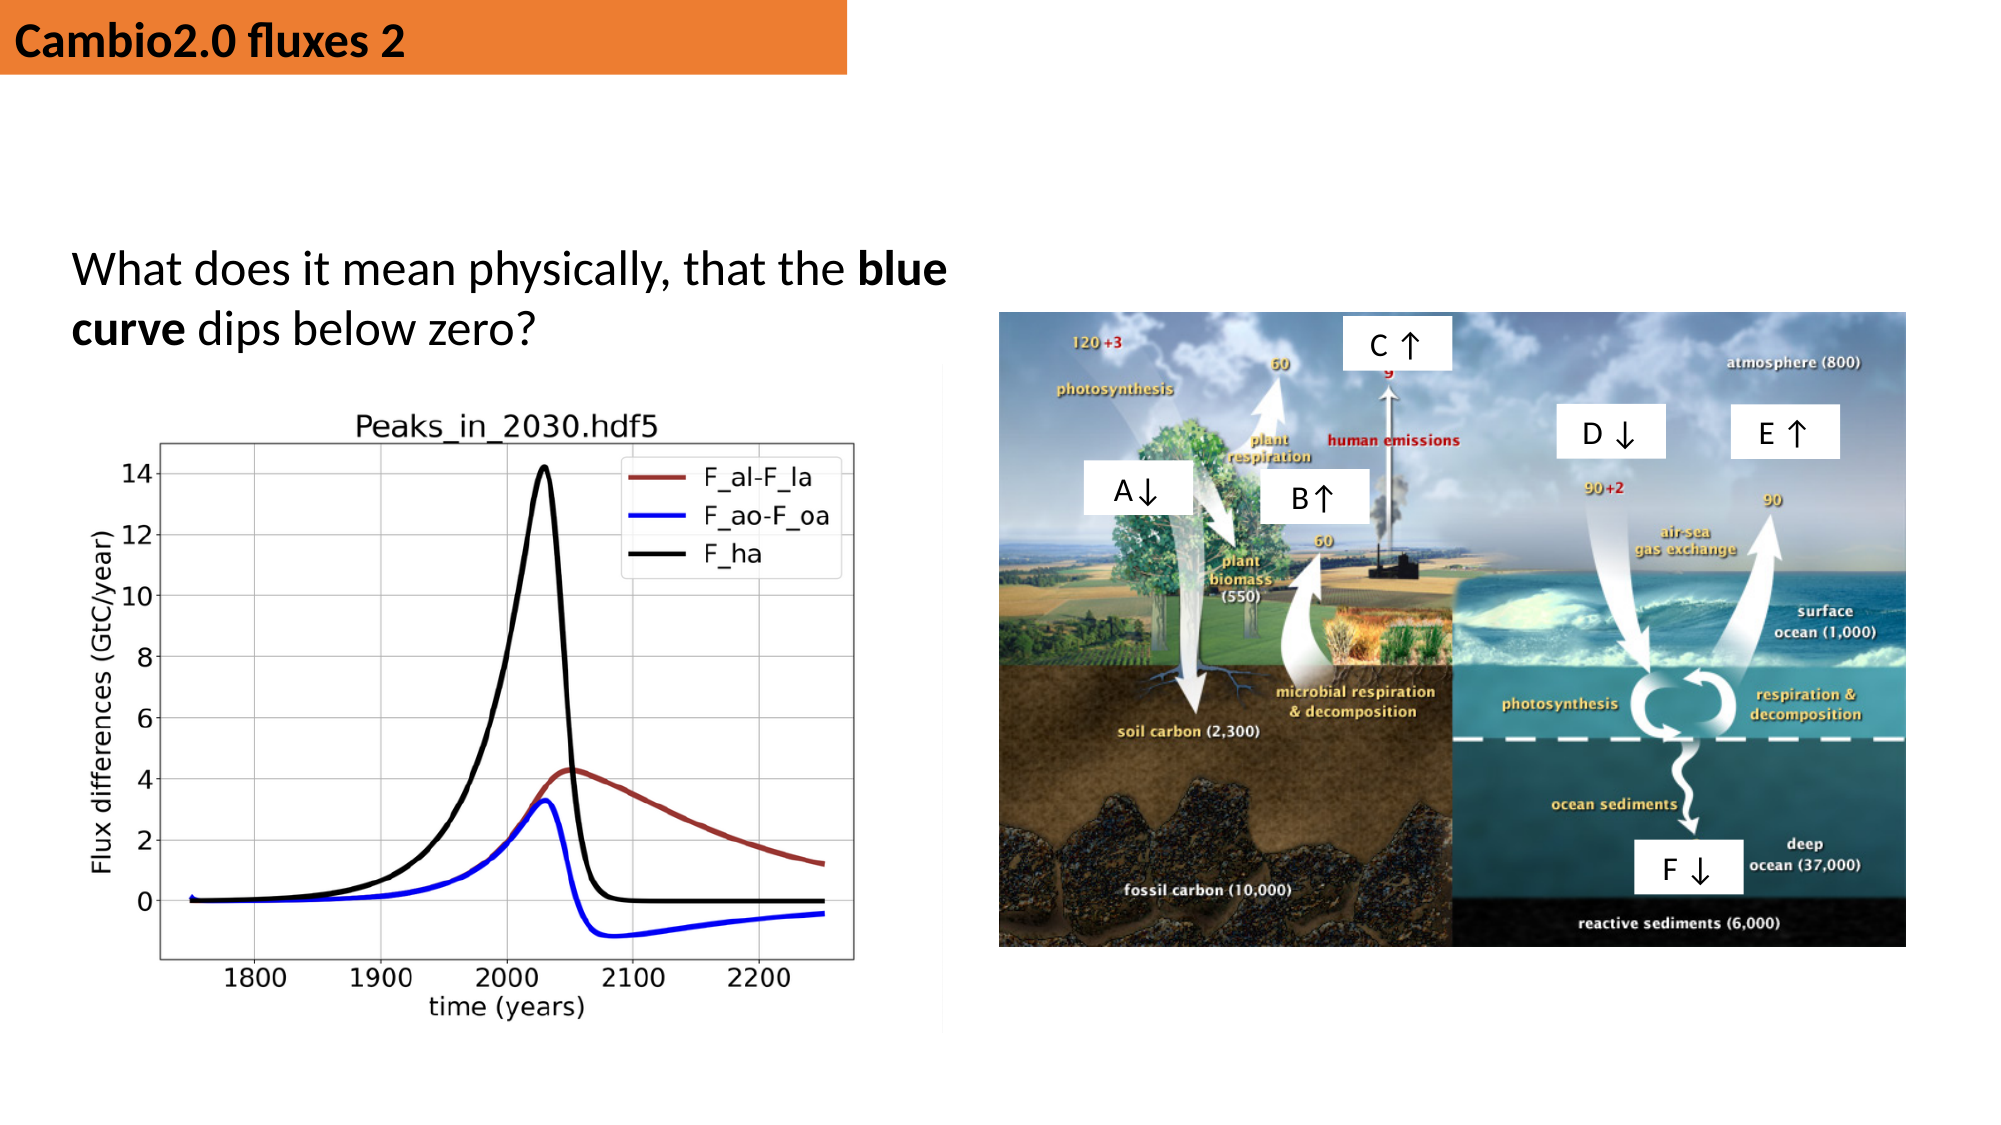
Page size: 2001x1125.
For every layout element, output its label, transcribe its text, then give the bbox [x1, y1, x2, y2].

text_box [999, 312, 1905, 947]
picture [56, 364, 943, 1034]
text_box Cambio2.0 fluxes 2 [0, 0, 848, 75]
text_box What does it mean physically, that the blue curve dips below zero? [56, 227, 1035, 363]
